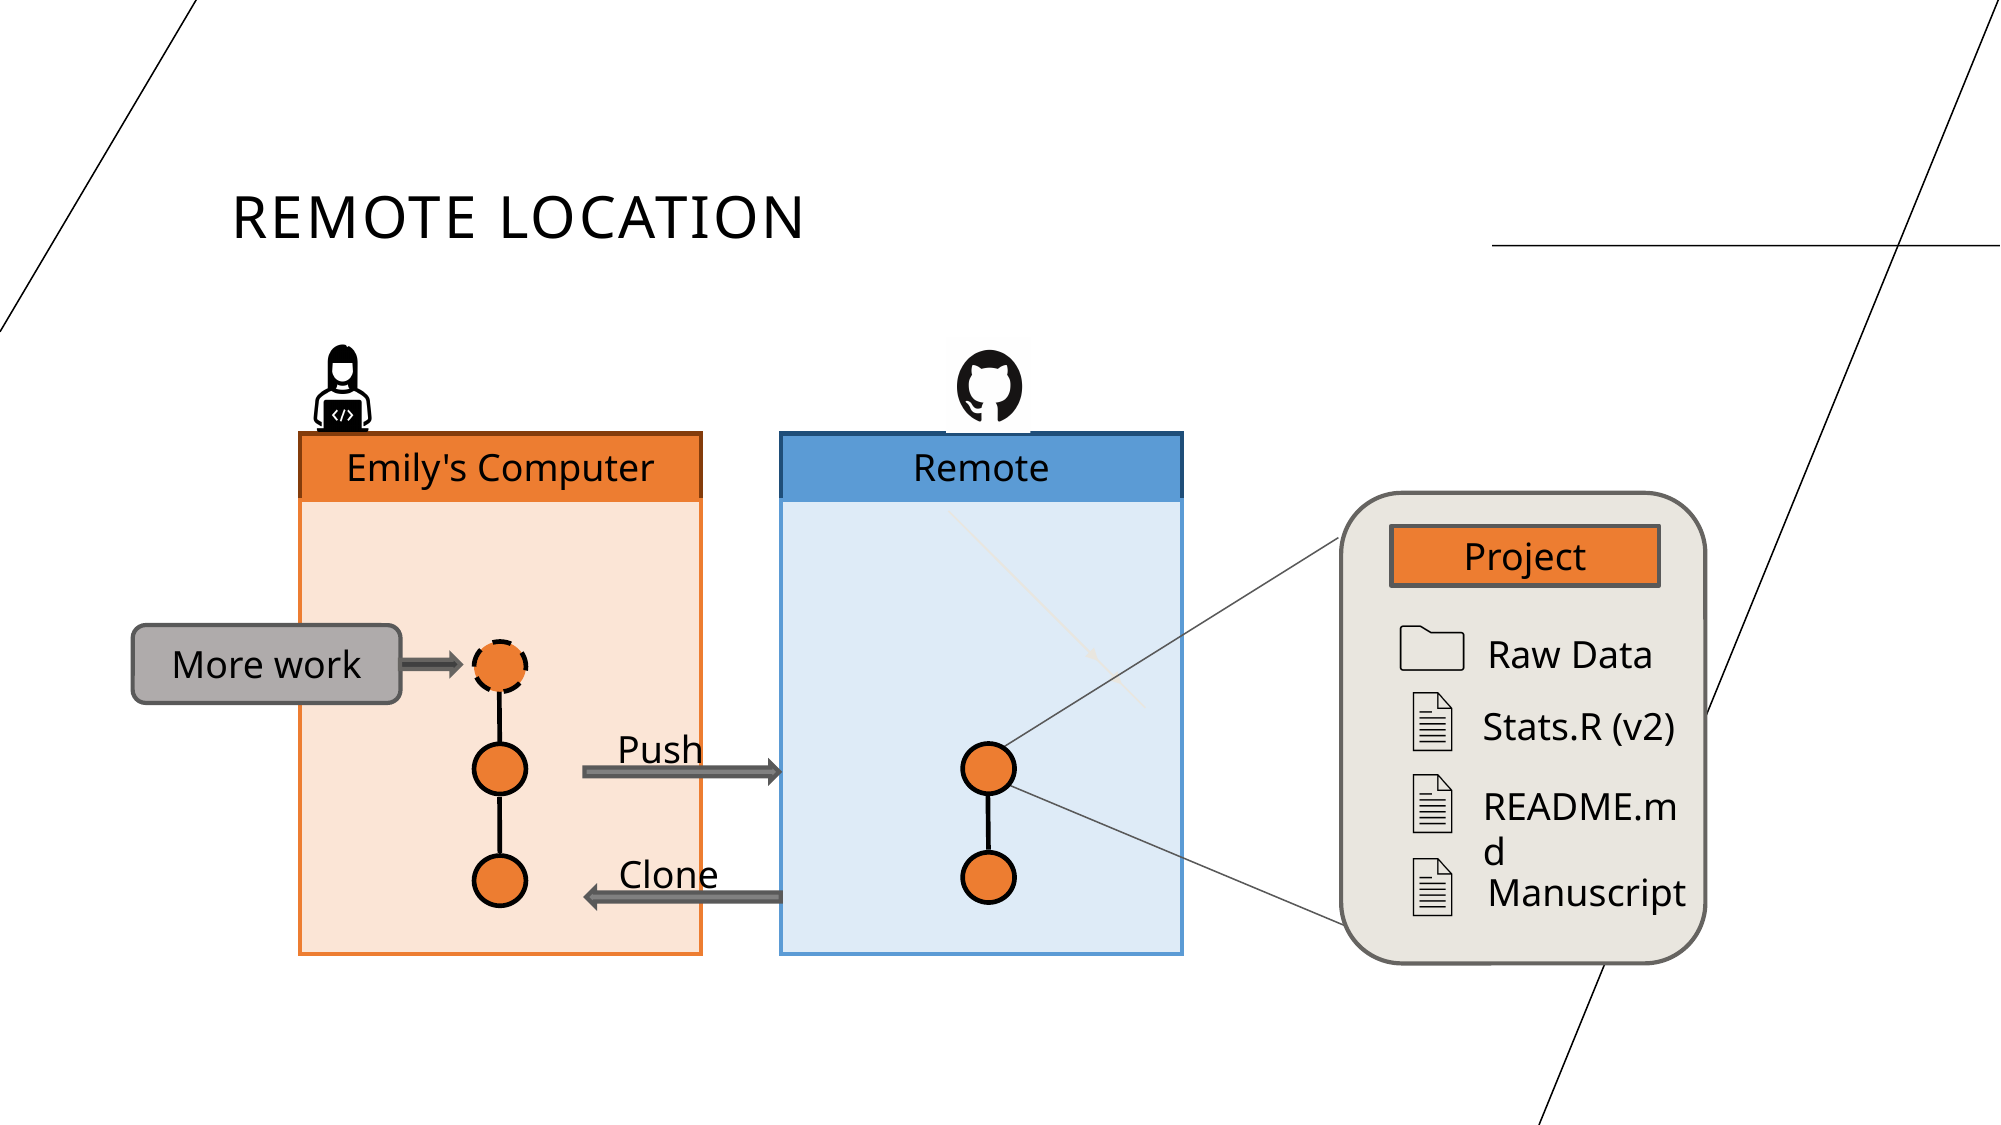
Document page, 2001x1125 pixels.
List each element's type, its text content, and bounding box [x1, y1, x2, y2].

picture [300, 335, 385, 434]
text_box [471, 853, 529, 908]
text_box Project [1391, 525, 1659, 586]
text_box Clone [603, 843, 749, 890]
text_box [960, 741, 1017, 796]
text_box Stats.R (v2) [1468, 695, 1700, 756]
text_box [1005, 536, 1339, 747]
picture [1400, 851, 1464, 922]
text_box README.md [1468, 775, 1706, 881]
picture [945, 336, 1031, 433]
text_box [583, 883, 783, 911]
text_box [779, 498, 1184, 956]
text_box Remote [779, 431, 1184, 498]
text_box [1339, 490, 1708, 966]
text_box More work [130, 622, 403, 706]
text_box Raw Data [1478, 623, 1677, 684]
text_box [1085, 653, 1096, 661]
title Remote Location [216, 43, 1413, 259]
text_box [471, 741, 529, 797]
text_box [397, 650, 464, 679]
text_box [298, 498, 703, 956]
picture [1400, 768, 1464, 839]
text_box [471, 639, 528, 694]
text_box [960, 850, 1017, 905]
text_box Push [602, 718, 747, 765]
text_box [1090, 647, 1098, 658]
text_box [1011, 785, 1343, 926]
text_box Manuscript [1472, 861, 1710, 922]
text_box [582, 757, 783, 786]
picture [1390, 609, 1474, 757]
text_box Emily's Computer [298, 431, 703, 498]
